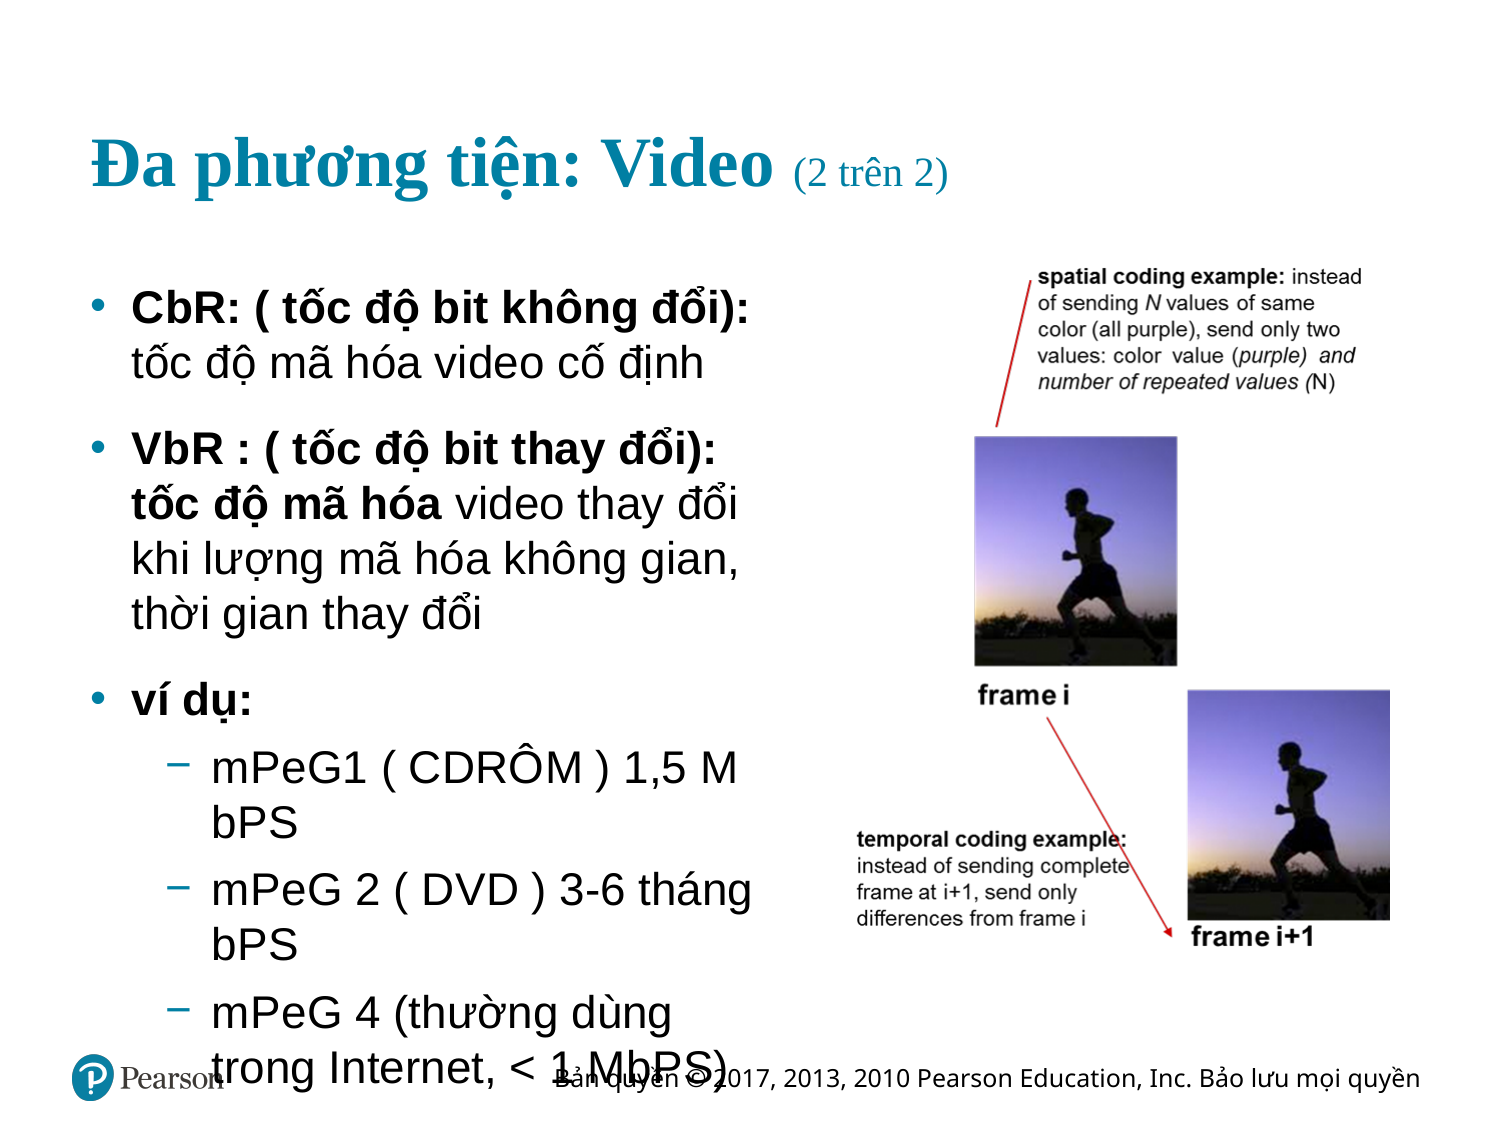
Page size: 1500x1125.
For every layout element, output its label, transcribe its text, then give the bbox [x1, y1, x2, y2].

picture [72, 1087, 83, 1101]
picture [98, 1058, 224, 1101]
picture [843, 256, 1391, 970]
picture [80, 1063, 106, 1088]
title Đa phương tiện: Video (2 trên 2) [75, 35, 1425, 216]
picture [72, 1054, 80, 1070]
list C b R: ( tốc độ bit không đổi): tốc độ mã hóa video cố định V b R : ( tốc độ bit thay đổi): tốc độ mã hóa video thay đổi khi lượng mã hóa không gian, thời gian thay đổi ví dụ: m P e G1 ( C DR Ô M ) 1,5 M b P S m P e G 2 ( D V D ) 3-6 tháng b P S m P e G 4 (thường dùng trong Internet, < 1 M b P S) [75, 262, 777, 1058]
